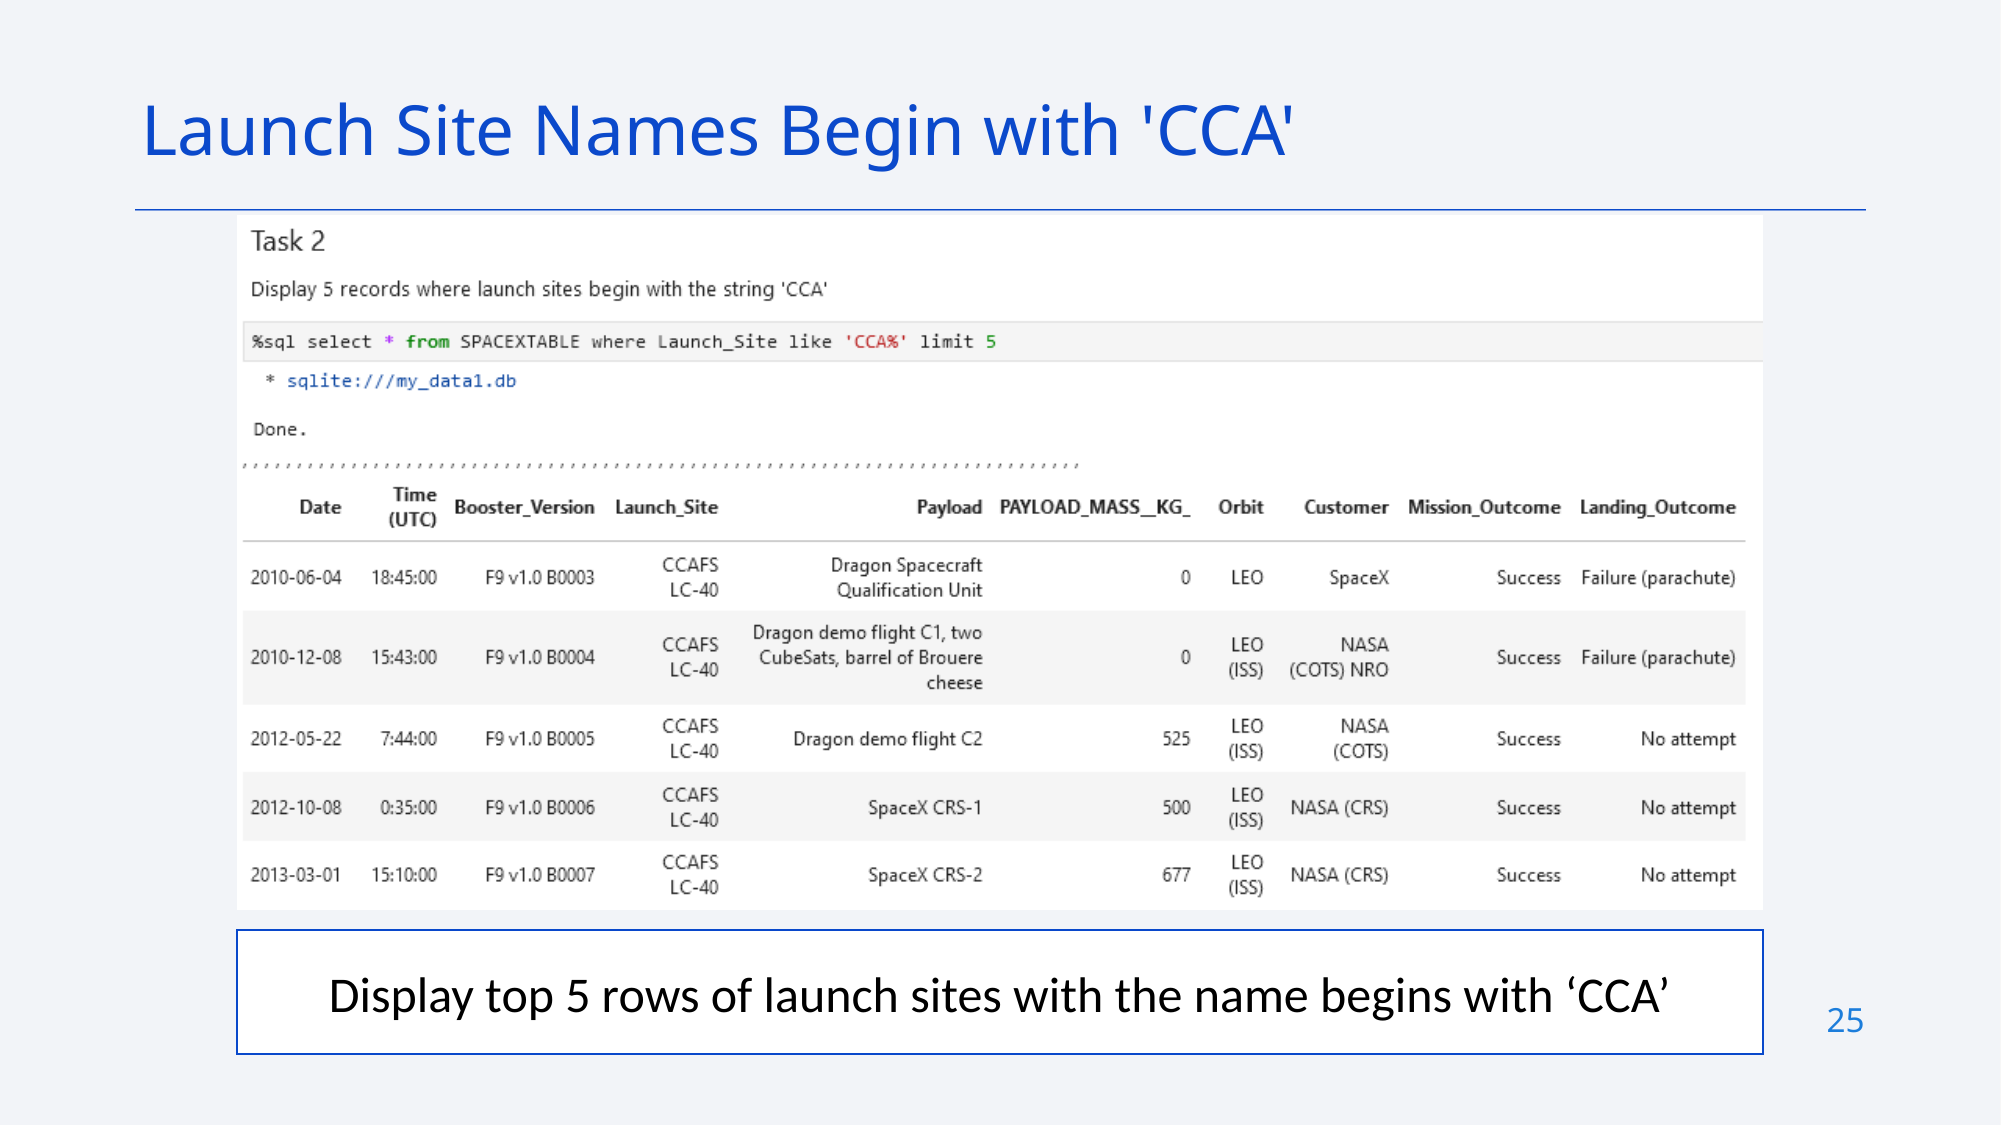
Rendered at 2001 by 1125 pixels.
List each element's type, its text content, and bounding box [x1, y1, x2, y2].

picture [0, 0, 2001, 1125]
text_box Display top 5 rows of launch sites with the name begins with ‘CCA’ [236, 929, 1764, 1055]
text_box Launch Site Names Begin with 'CCA' [126, 88, 1852, 179]
slide_number 25 [1764, 988, 1880, 1055]
